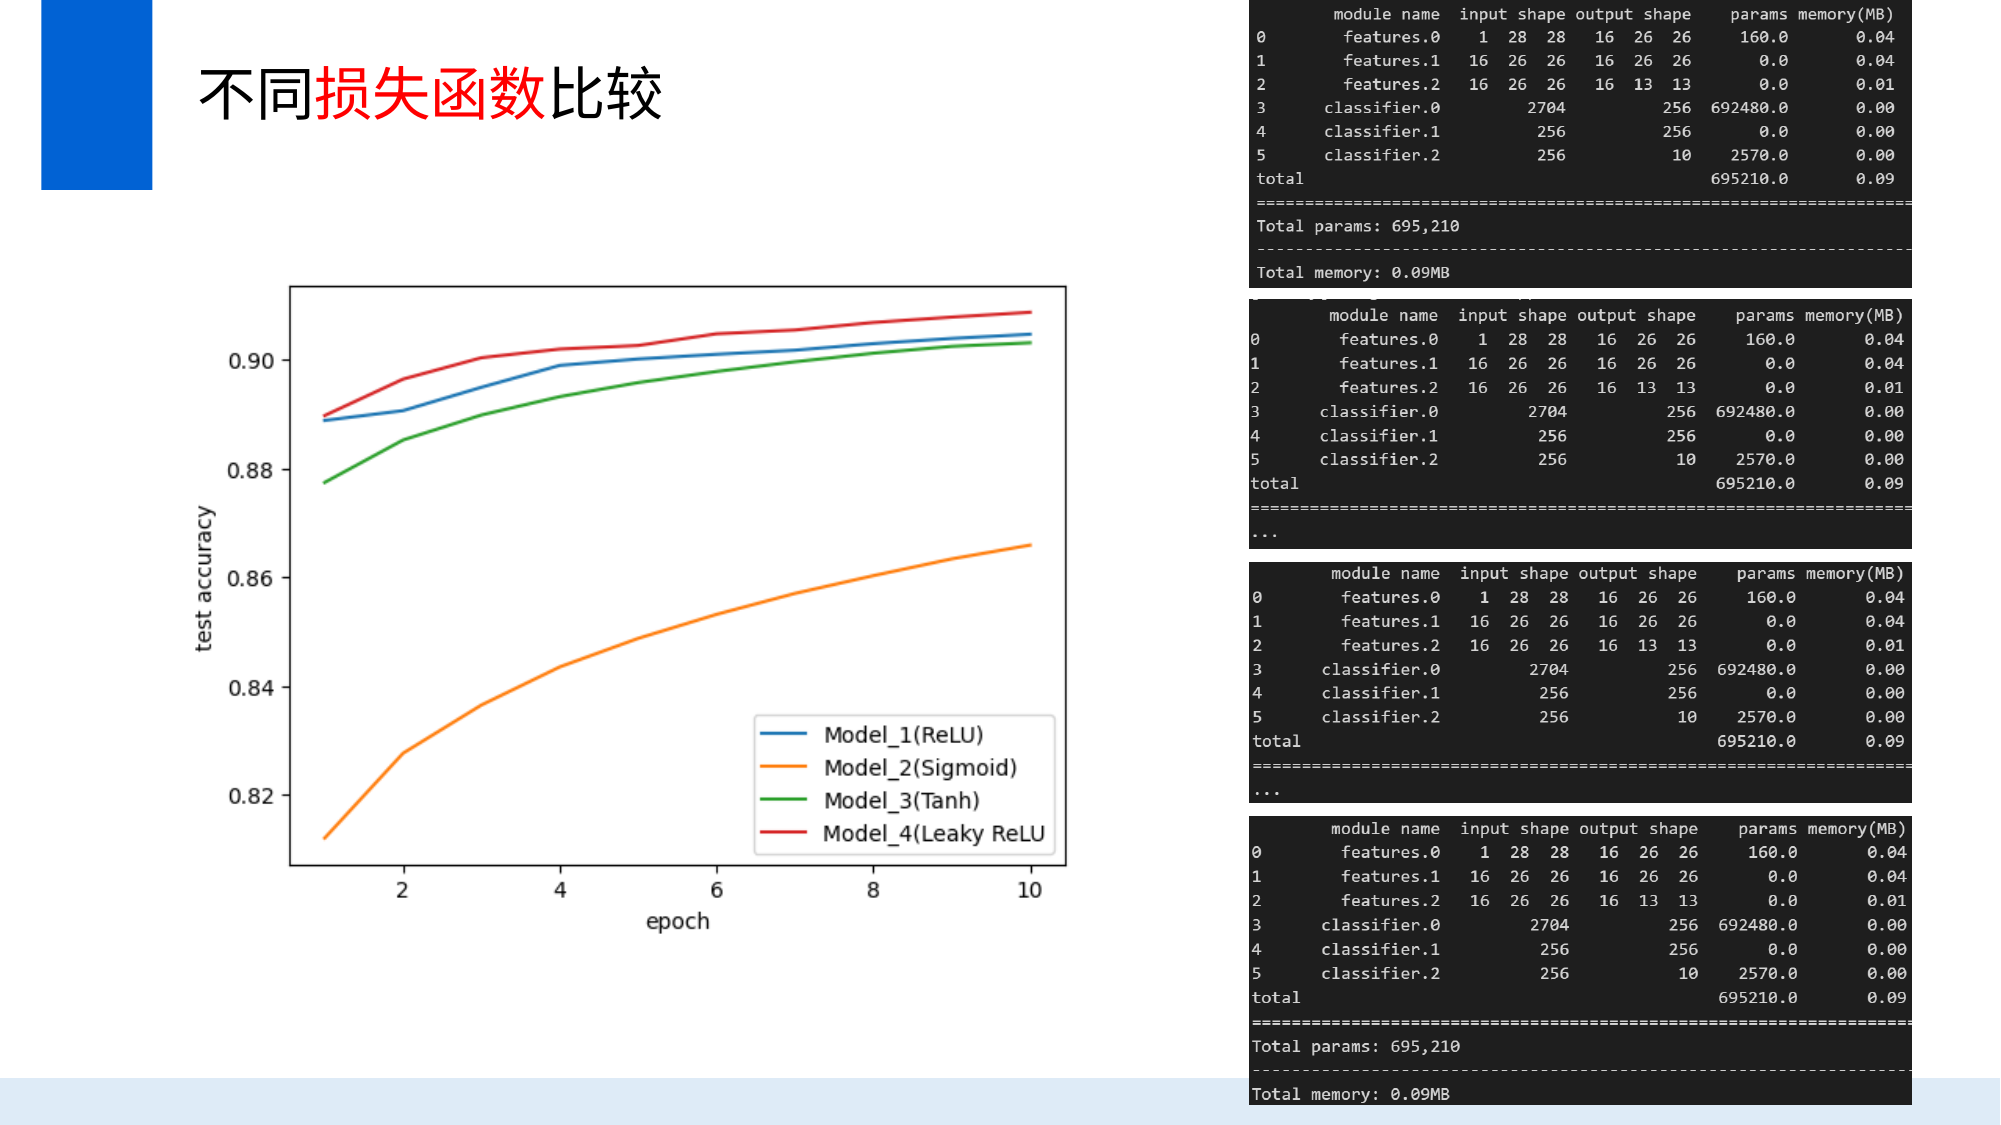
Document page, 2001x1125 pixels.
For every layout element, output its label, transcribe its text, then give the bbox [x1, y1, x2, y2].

text_box 不同损失函数比较 [183, 50, 679, 135]
picture [1249, 562, 1912, 803]
picture [1249, 816, 1912, 1105]
picture [1249, 0, 1912, 288]
picture [180, 272, 1081, 948]
picture [1249, 299, 1912, 549]
